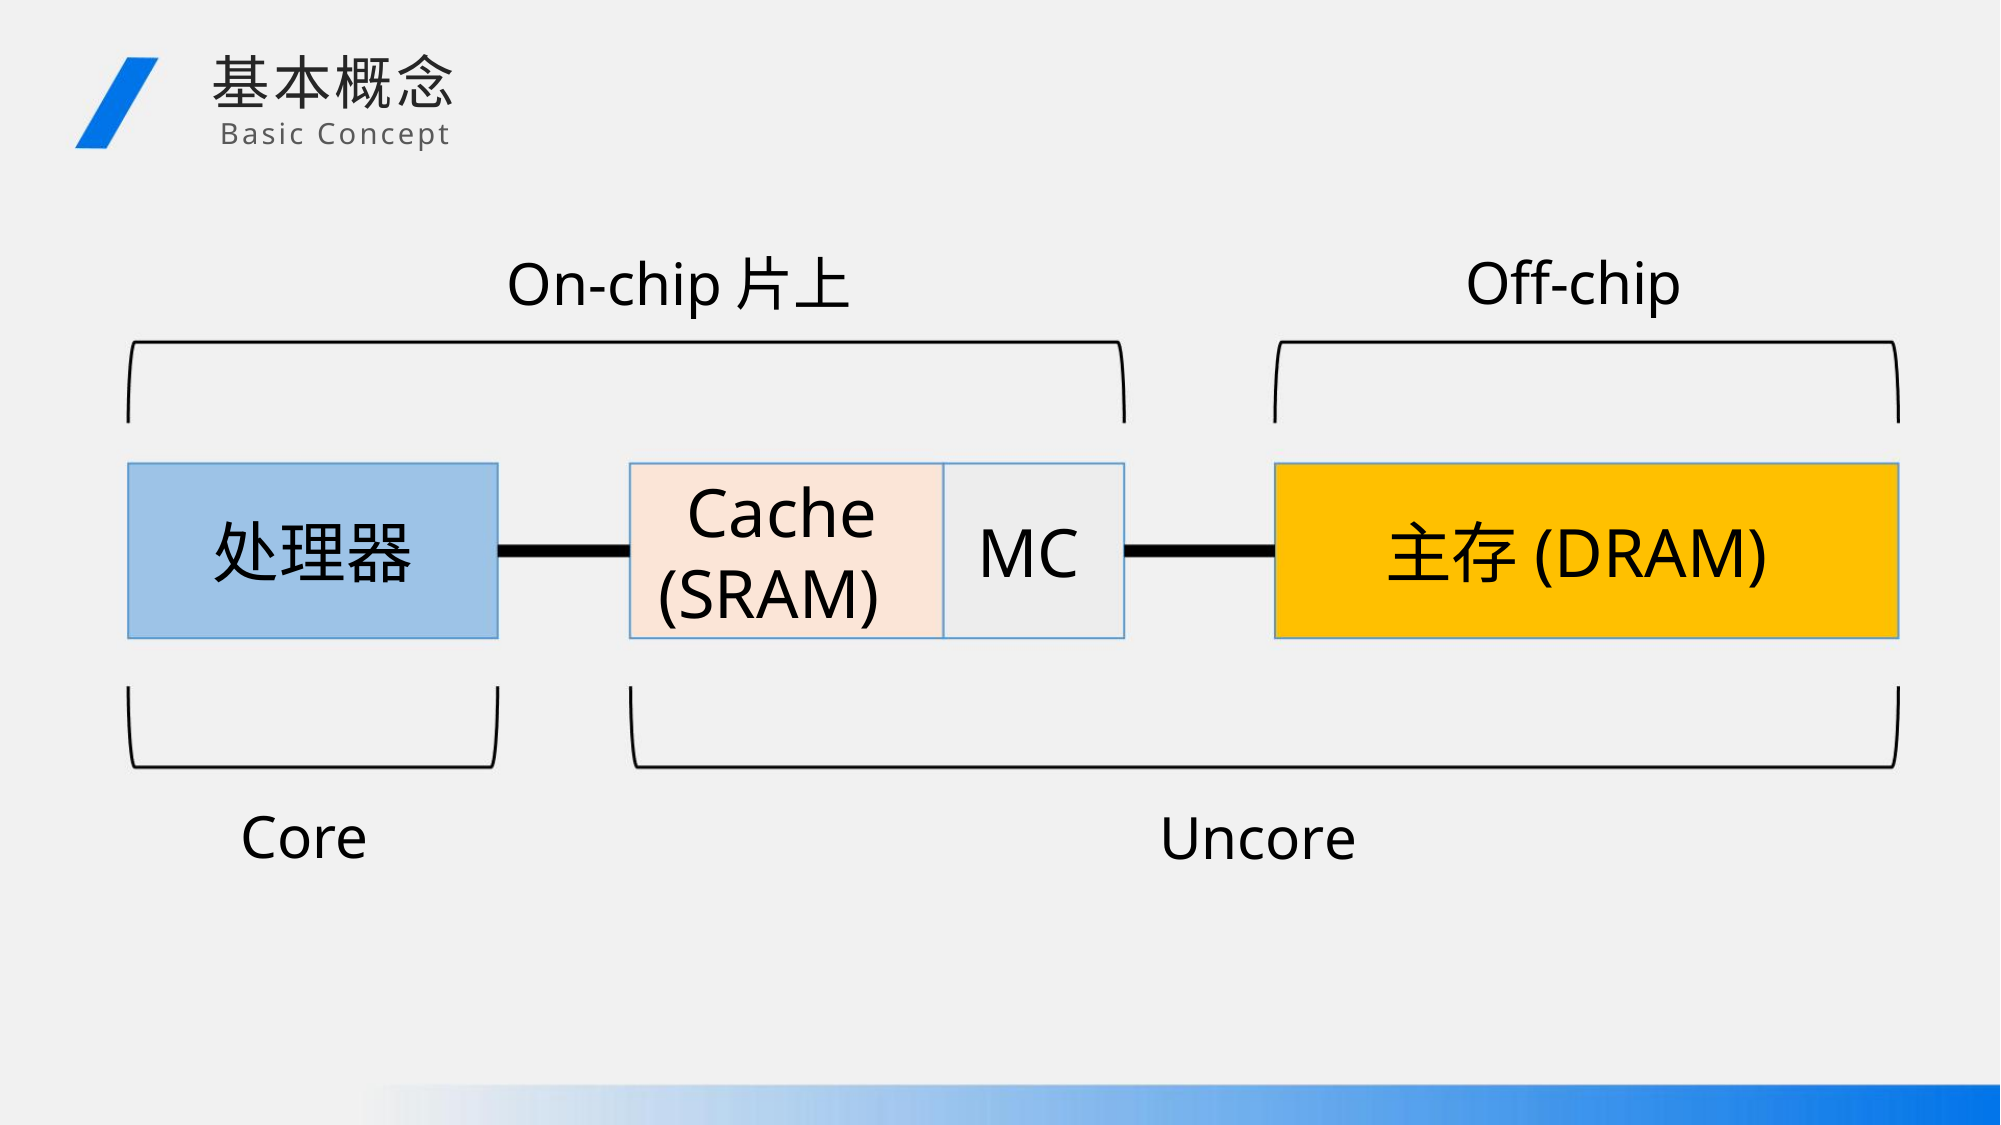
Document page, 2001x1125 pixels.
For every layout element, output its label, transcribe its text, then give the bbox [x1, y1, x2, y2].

text_box MC [977, 502, 1116, 592]
text_box 处理器 [212, 502, 439, 592]
text_box [0, 0, 2000, 1125]
text_box On-chip片上 [506, 240, 884, 318]
text_box Core [240, 793, 402, 871]
text_box 主存(DRAM) [1385, 502, 1814, 592]
text_box Cache (SRAM) [658, 462, 941, 633]
text_box Off-chip [1465, 239, 1735, 317]
text_box 基本概念 Basic Concept [211, 58, 480, 151]
text_box Uncore [1159, 794, 1394, 871]
